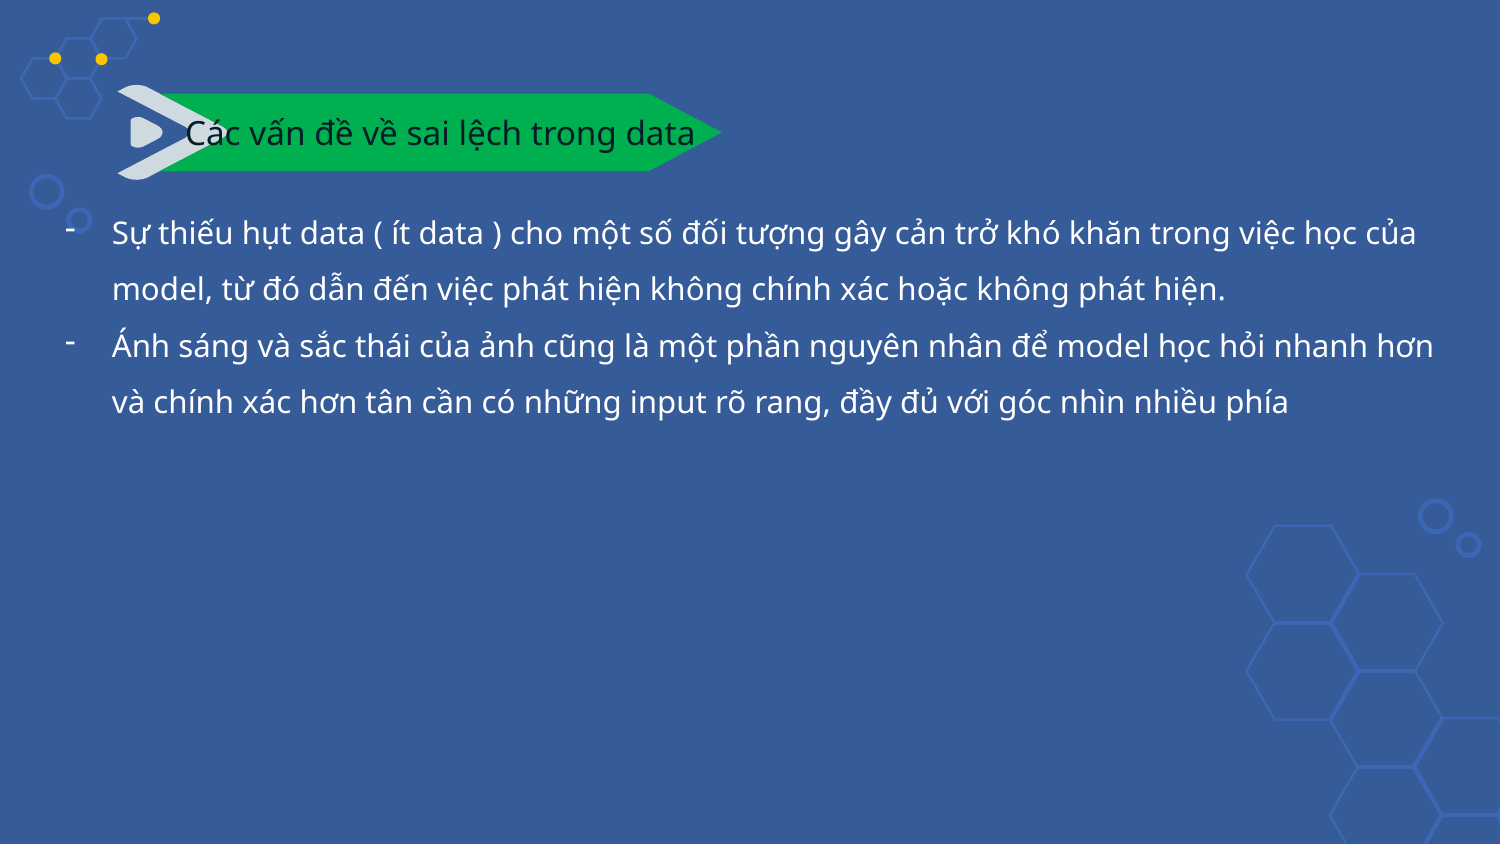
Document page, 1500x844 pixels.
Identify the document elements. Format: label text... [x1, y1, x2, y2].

text_box Sự thiếu hụt data ( ít data ) cho một số đối tượng gây cản trở khó khăn trong việc học của model, từ đó dẫn đến việc phát hiện không chính xác hoặc không phát hiện. Ánh sáng và sắc thái của ảnh cũng là một phần nguyên nhân để model học hỏi nhanh hơn và chính xác hơn tân cần có những input rõ rang, đầy đủ với góc nhìn nhiều phía [49, 179, 1486, 413]
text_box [117, 84, 723, 181]
